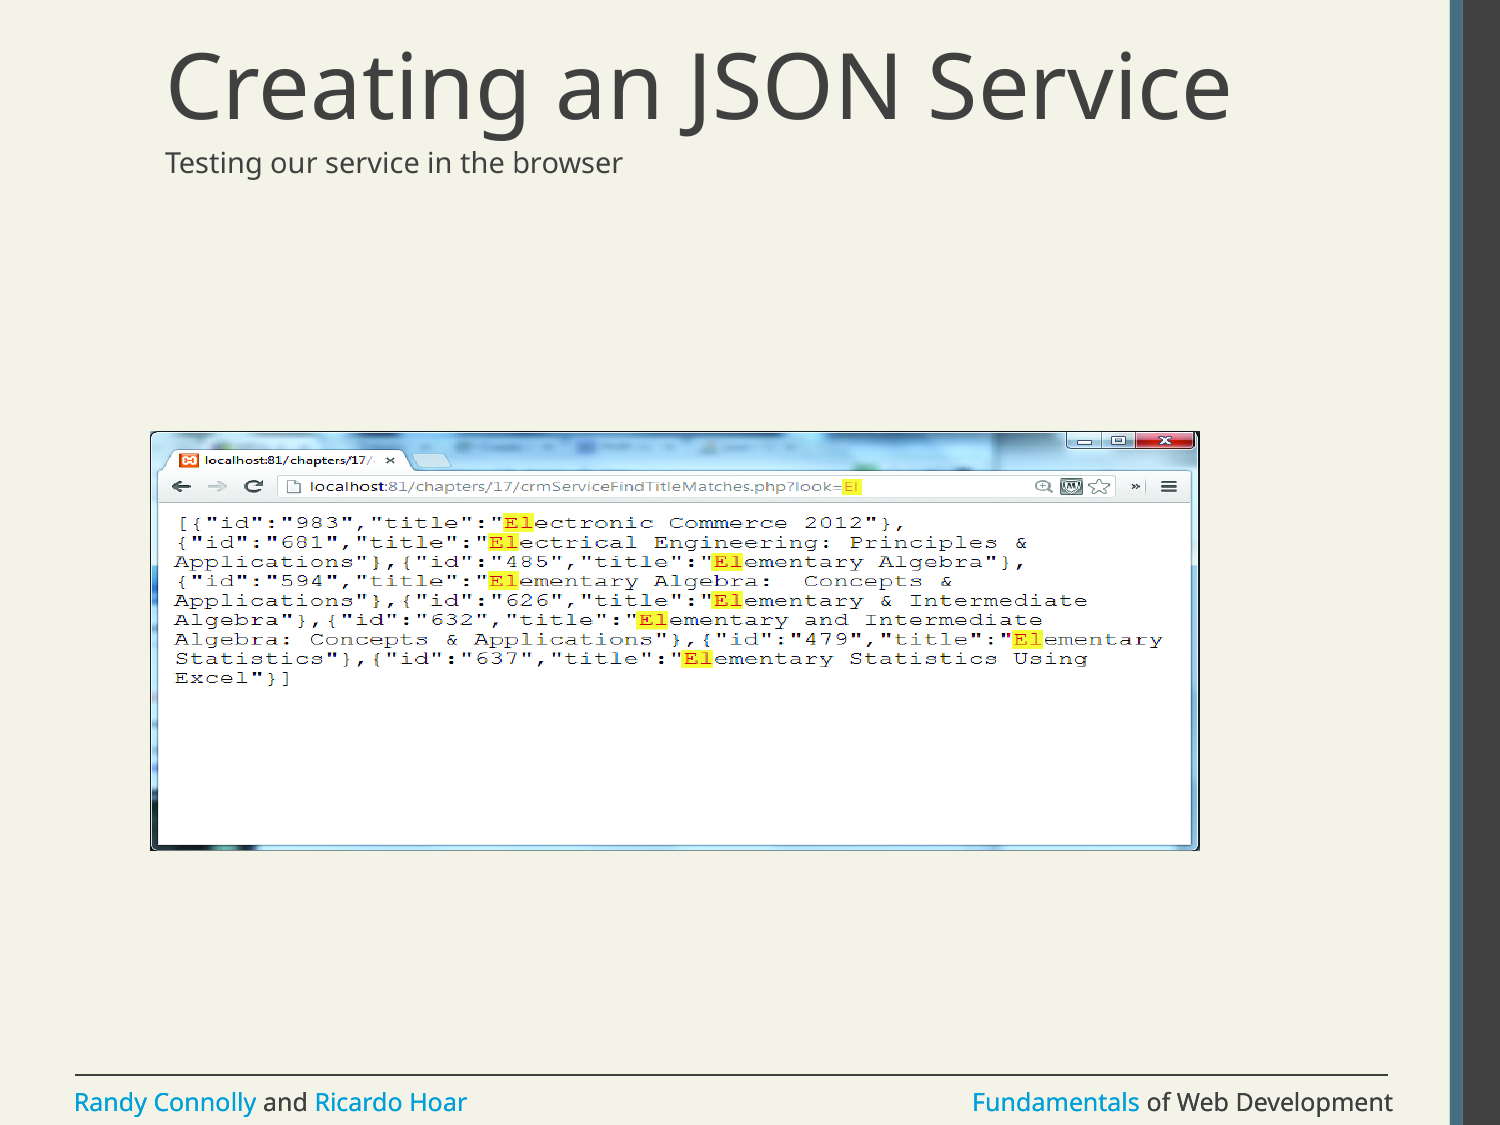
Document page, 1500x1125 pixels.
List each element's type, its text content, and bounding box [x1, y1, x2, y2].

title Creating an JSON Service [150, 20, 1425, 188]
list Testing our service in the browser [150, 137, 1200, 188]
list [149, 269, 1201, 1013]
